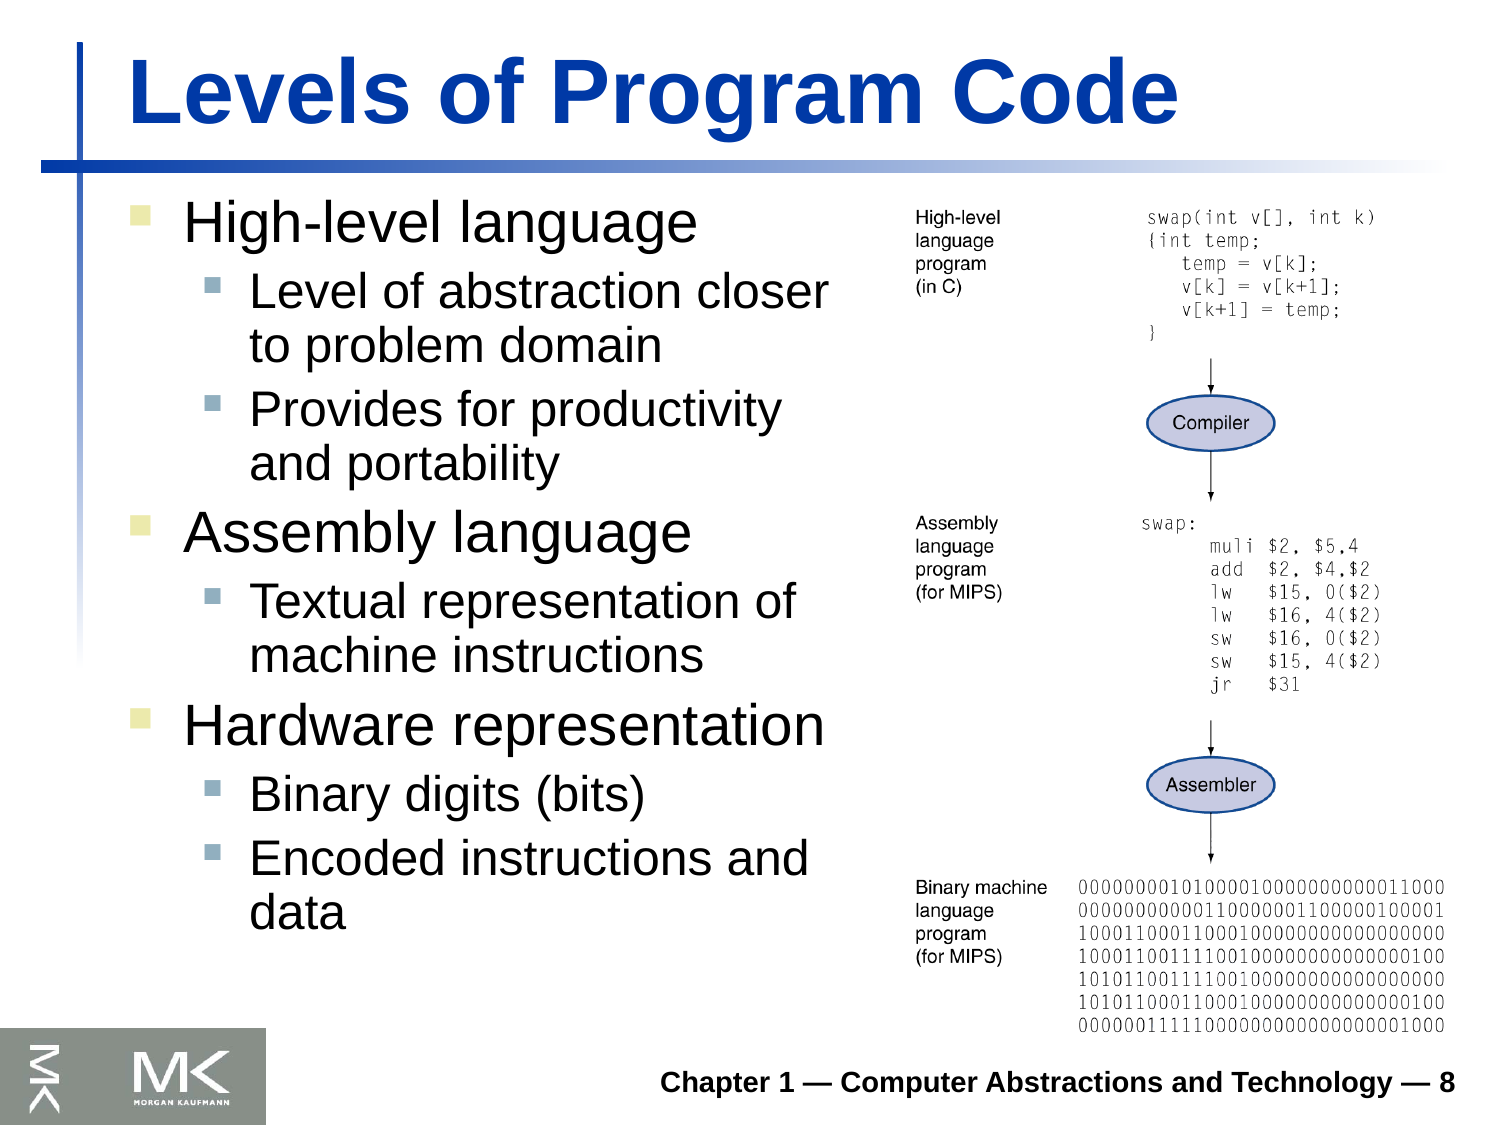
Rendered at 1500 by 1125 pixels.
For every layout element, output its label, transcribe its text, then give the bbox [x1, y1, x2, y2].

title Levels of Program Code [111, 23, 1468, 150]
picture [0, 1028, 266, 1125]
footer Chapter 1 — Computer Abstractions and Technology — 8 [277, 1046, 1471, 1106]
list High-level language Level of abstraction closer to problem domain Provides for productivity and portability Assembly language Textual representation of machine instructions Hardware representation Binary digits (bits) Encoded instructions and data [111, 184, 892, 1024]
picture [915, 207, 1446, 1038]
